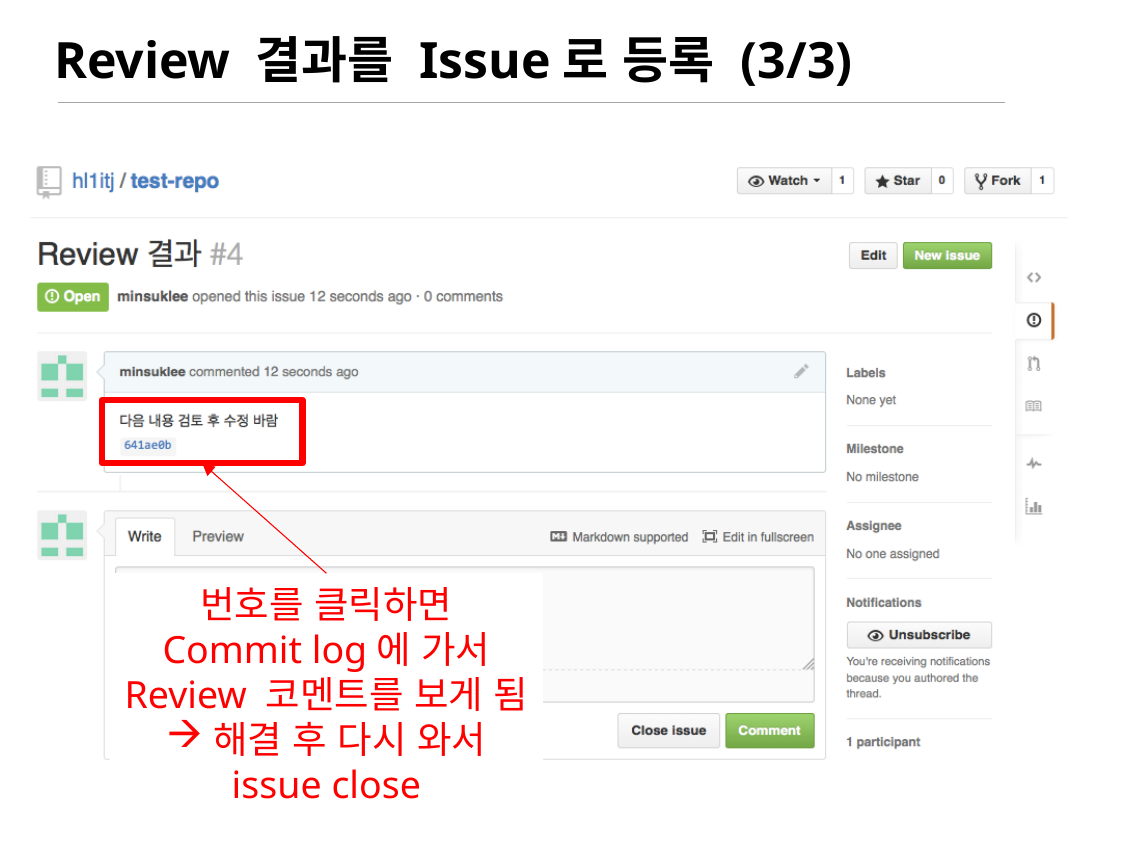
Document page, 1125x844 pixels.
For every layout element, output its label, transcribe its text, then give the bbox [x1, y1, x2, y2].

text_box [99, 463, 554, 816]
title Review 결과를 Issue로 등록 (3/3) [54, 34, 1006, 92]
picture [30, 161, 1068, 765]
